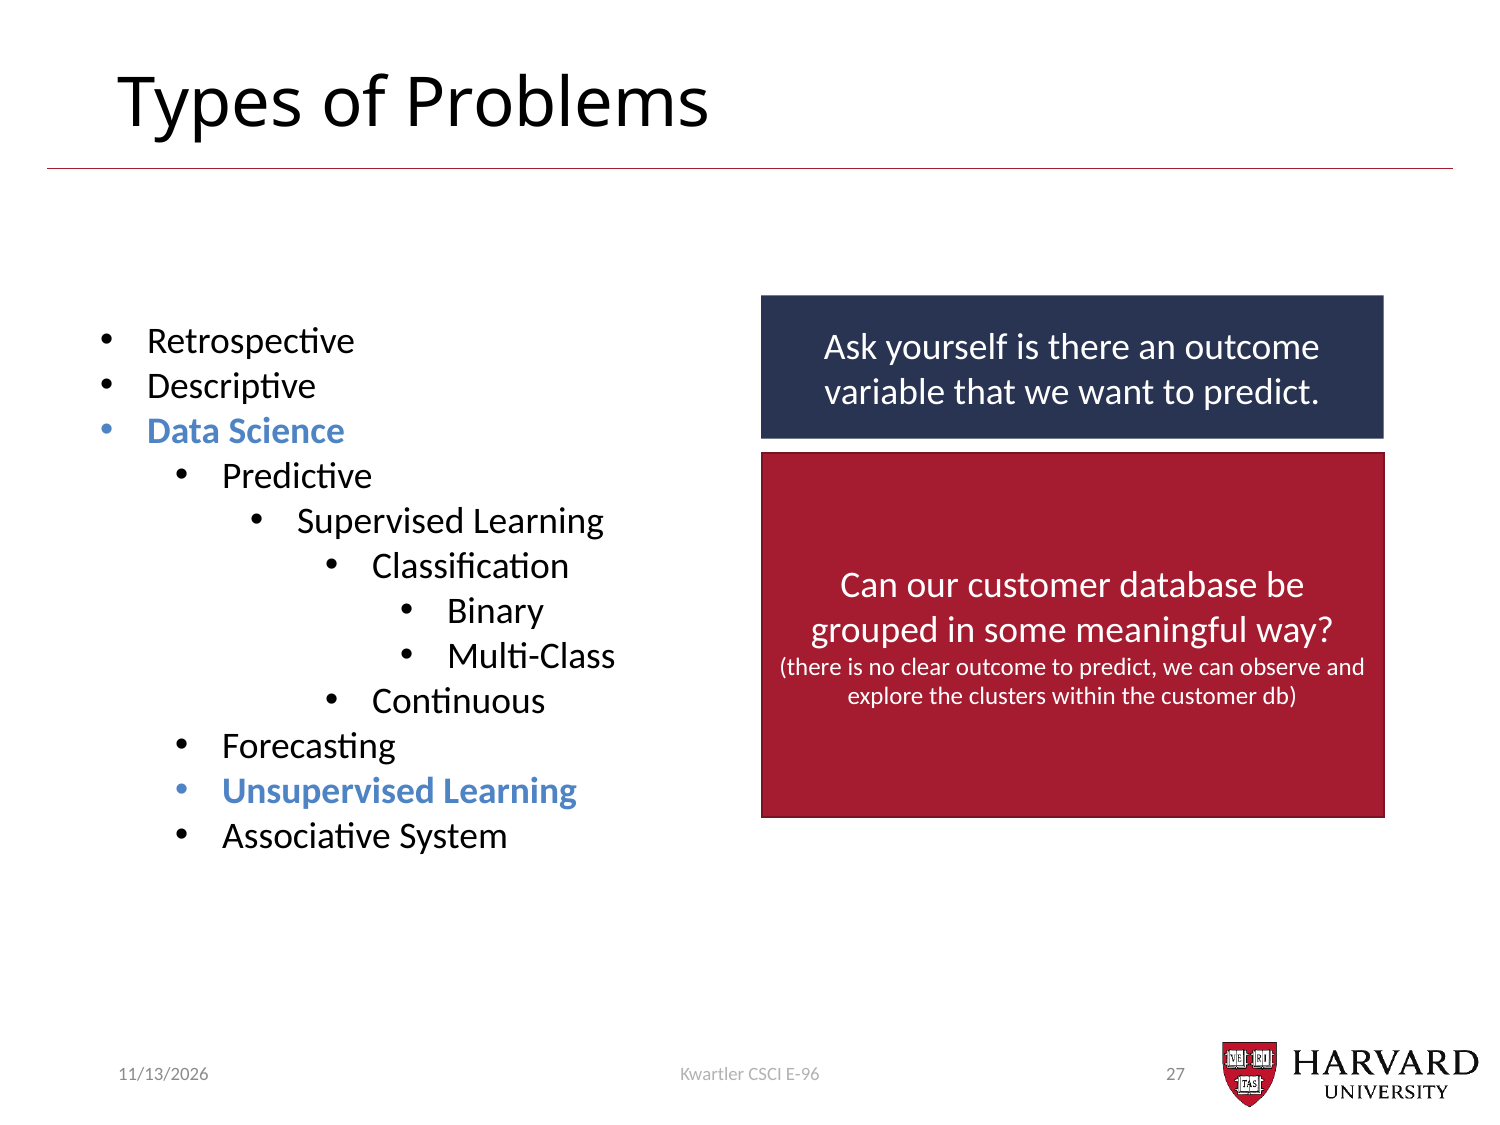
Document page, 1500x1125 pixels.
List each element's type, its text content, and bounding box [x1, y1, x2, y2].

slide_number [103, 1042, 441, 1103]
title Types of Problems [103, 59, 1397, 157]
text_box Retrospective Descriptive Data Science Predictive Supervised Learning Classification Binary Multi-Class Continuous Forecasting Unsupervised Learning Associative System [85, 308, 631, 909]
slide_number 27 [1059, 1042, 1200, 1103]
text_box Can our customer database be grouped in some meaningful way? (there is no clear outcome to predict, we can observe and explore the clusters within the customer db) [761, 452, 1385, 818]
text_box Ask yourself is there an outcome variable that we want to predict. [760, 294, 1385, 440]
footer Kwartler CSCI E-96 [496, 1042, 1004, 1103]
picture [1200, 1024, 1500, 1125]
